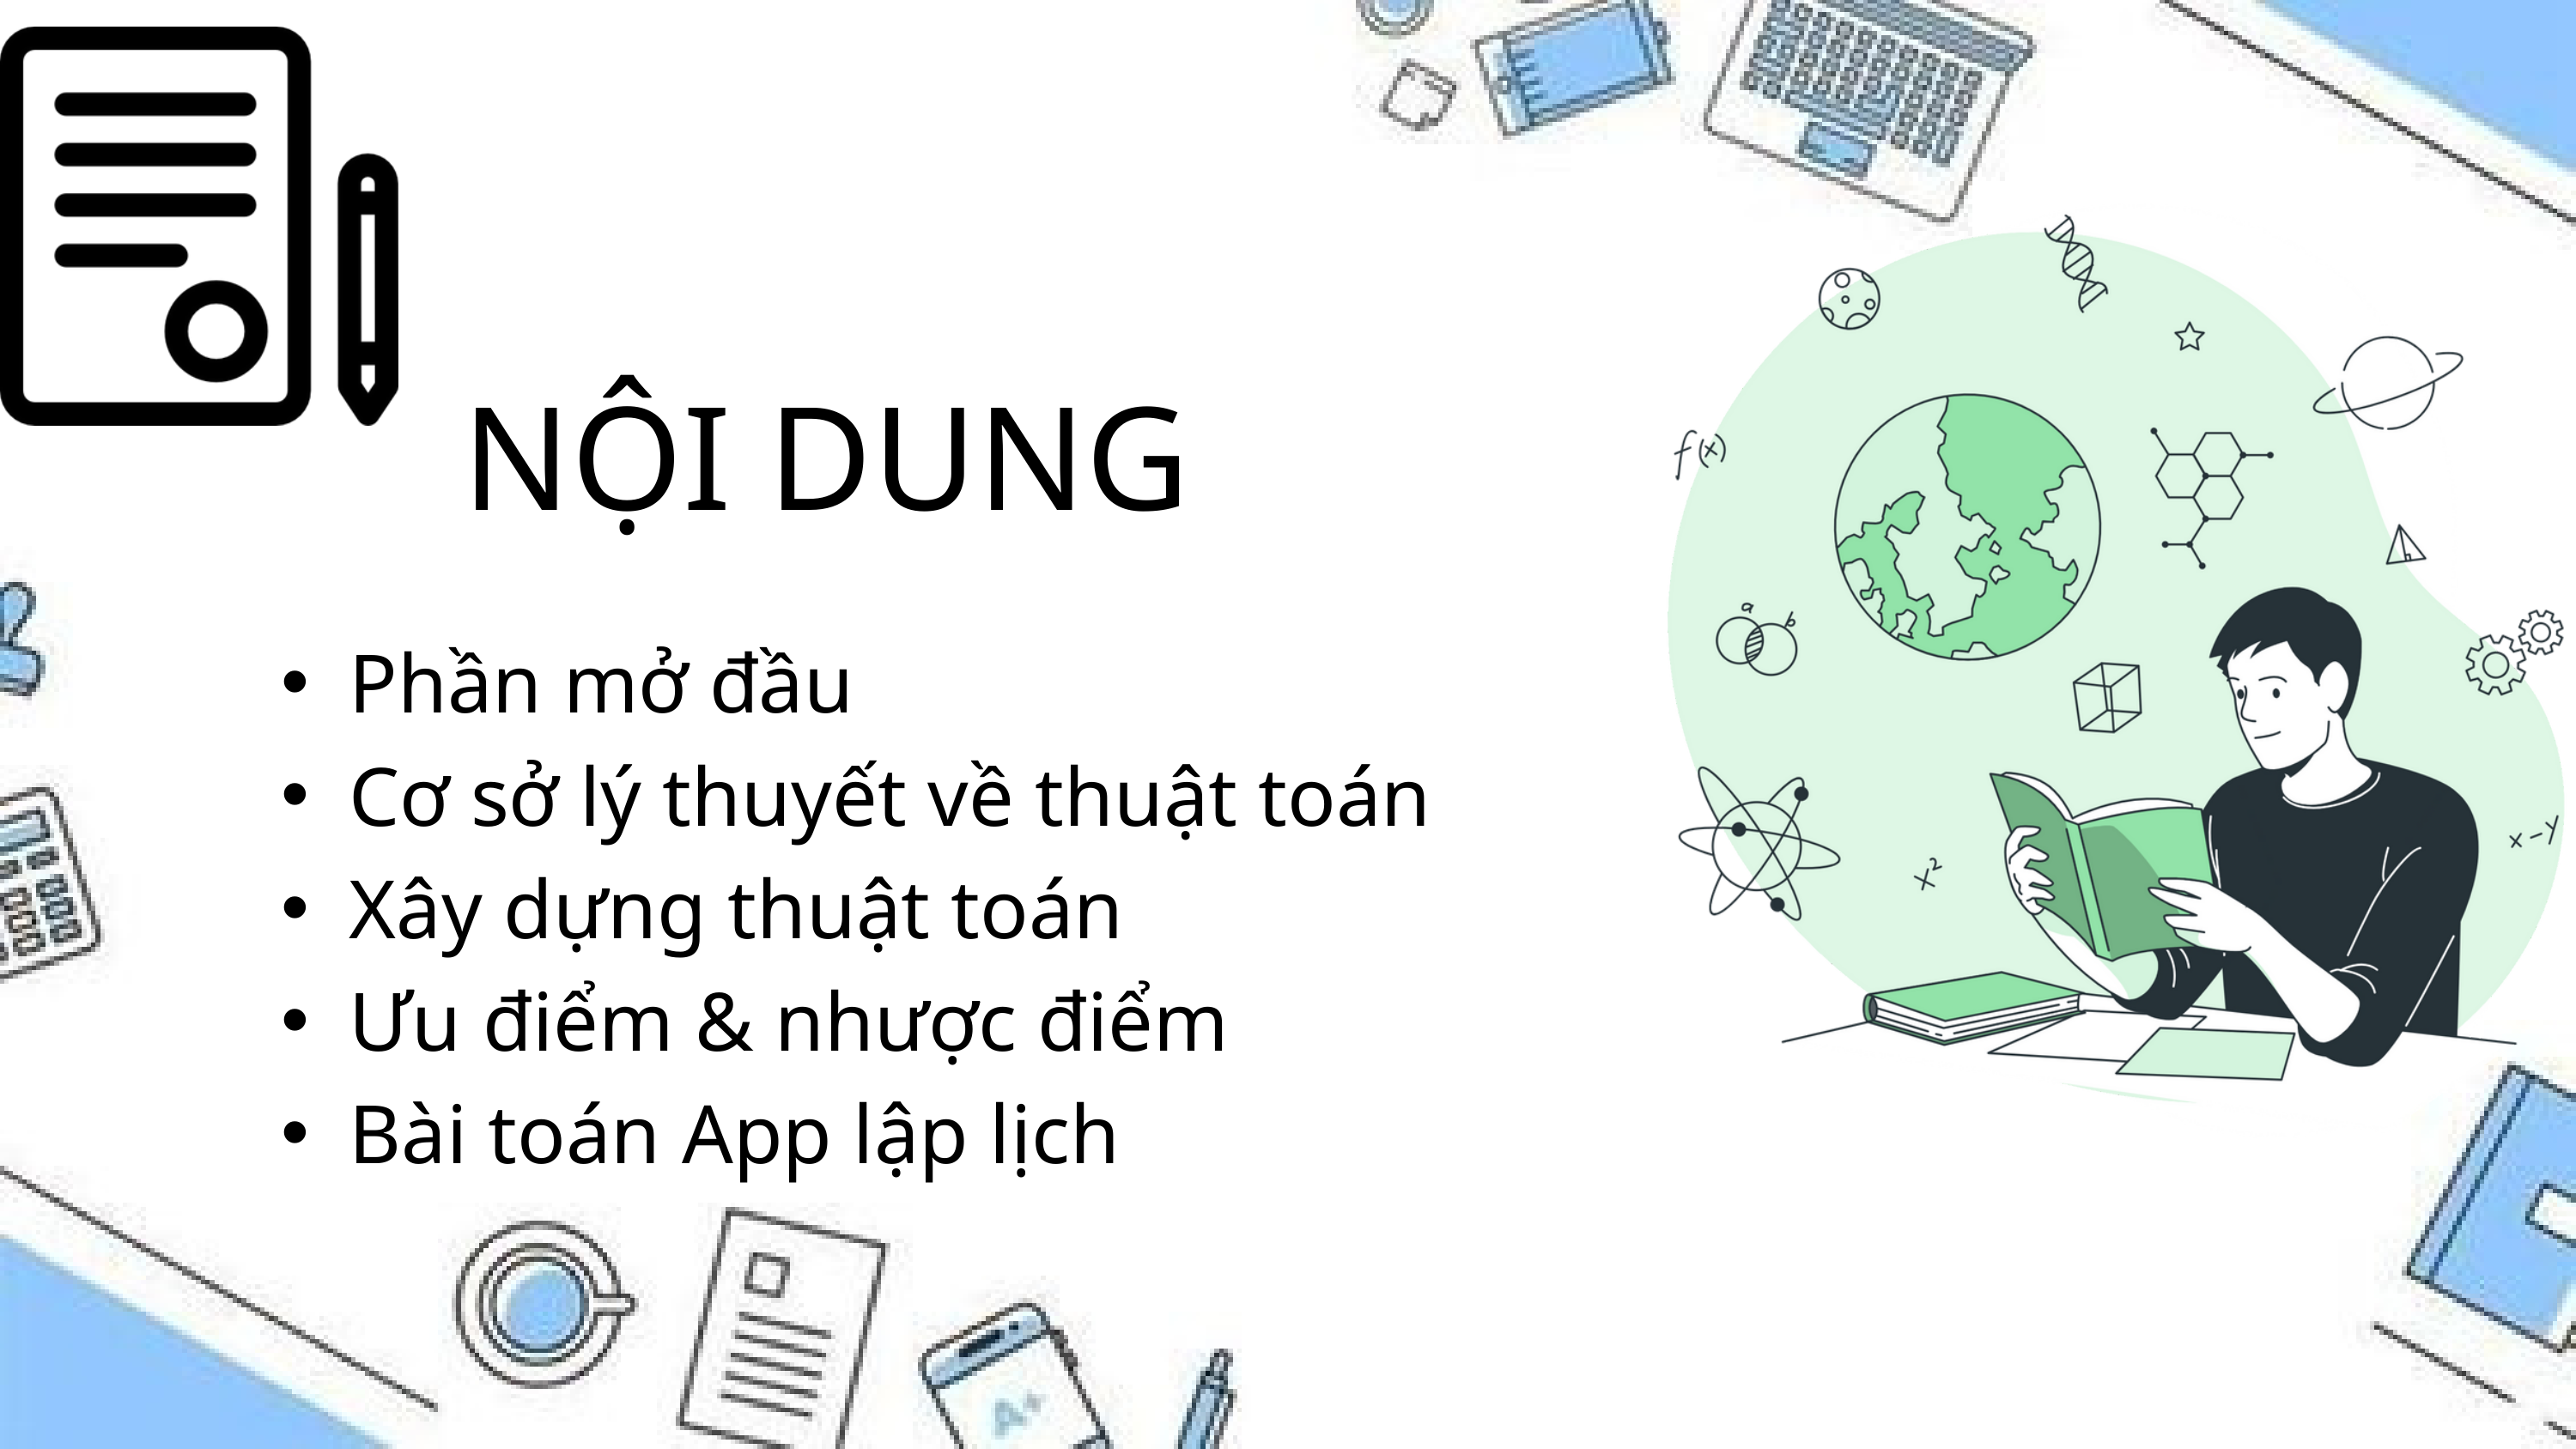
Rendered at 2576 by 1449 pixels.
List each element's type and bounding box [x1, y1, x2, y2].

text_box [0, 426, 2576, 1449]
text_box [212, 354, 1581, 1173]
text_box [0, 27, 398, 426]
text_box [1580, 144, 2576, 1195]
text_box [0, 0, 2576, 354]
